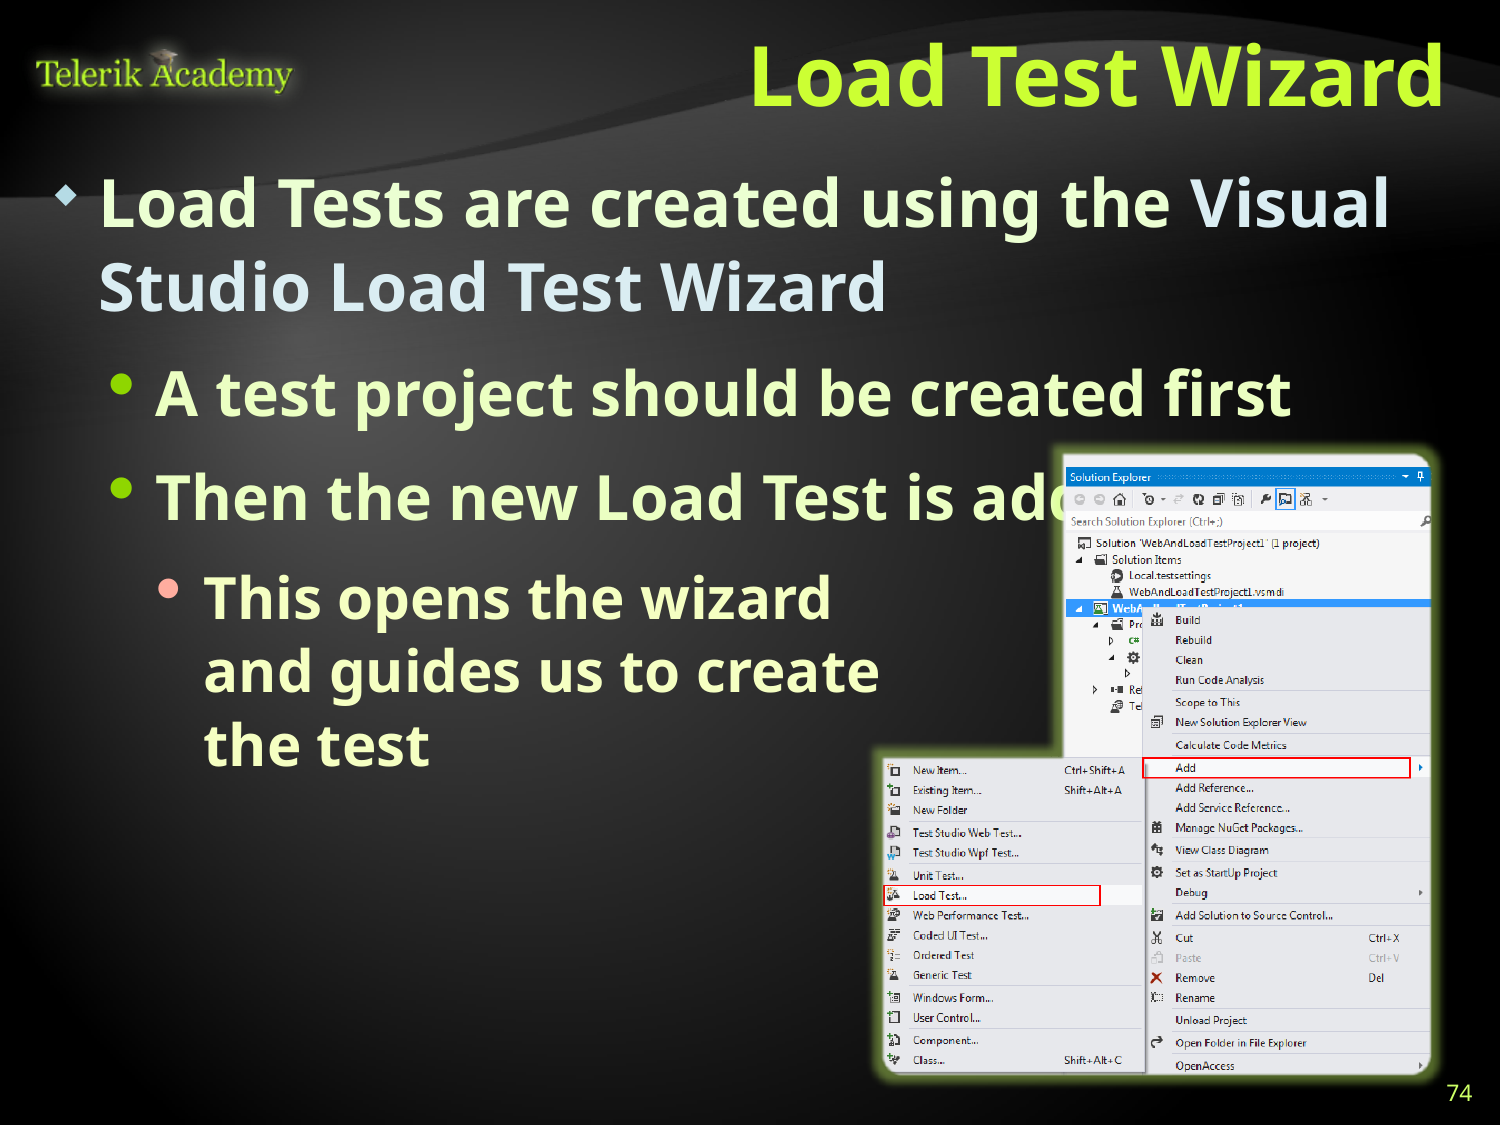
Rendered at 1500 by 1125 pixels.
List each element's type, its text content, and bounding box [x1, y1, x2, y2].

title Load Test Wizard [300, 12, 1463, 149]
picture [0, 0, 1500, 1125]
slide_number 74 [1412, 1074, 1488, 1113]
list Load Tests are created using the Visual Studio Load Test Wizard A test project should be created first Then the new Load Test is added This opens the wizard and guides us to create the test [37, 149, 1463, 1100]
